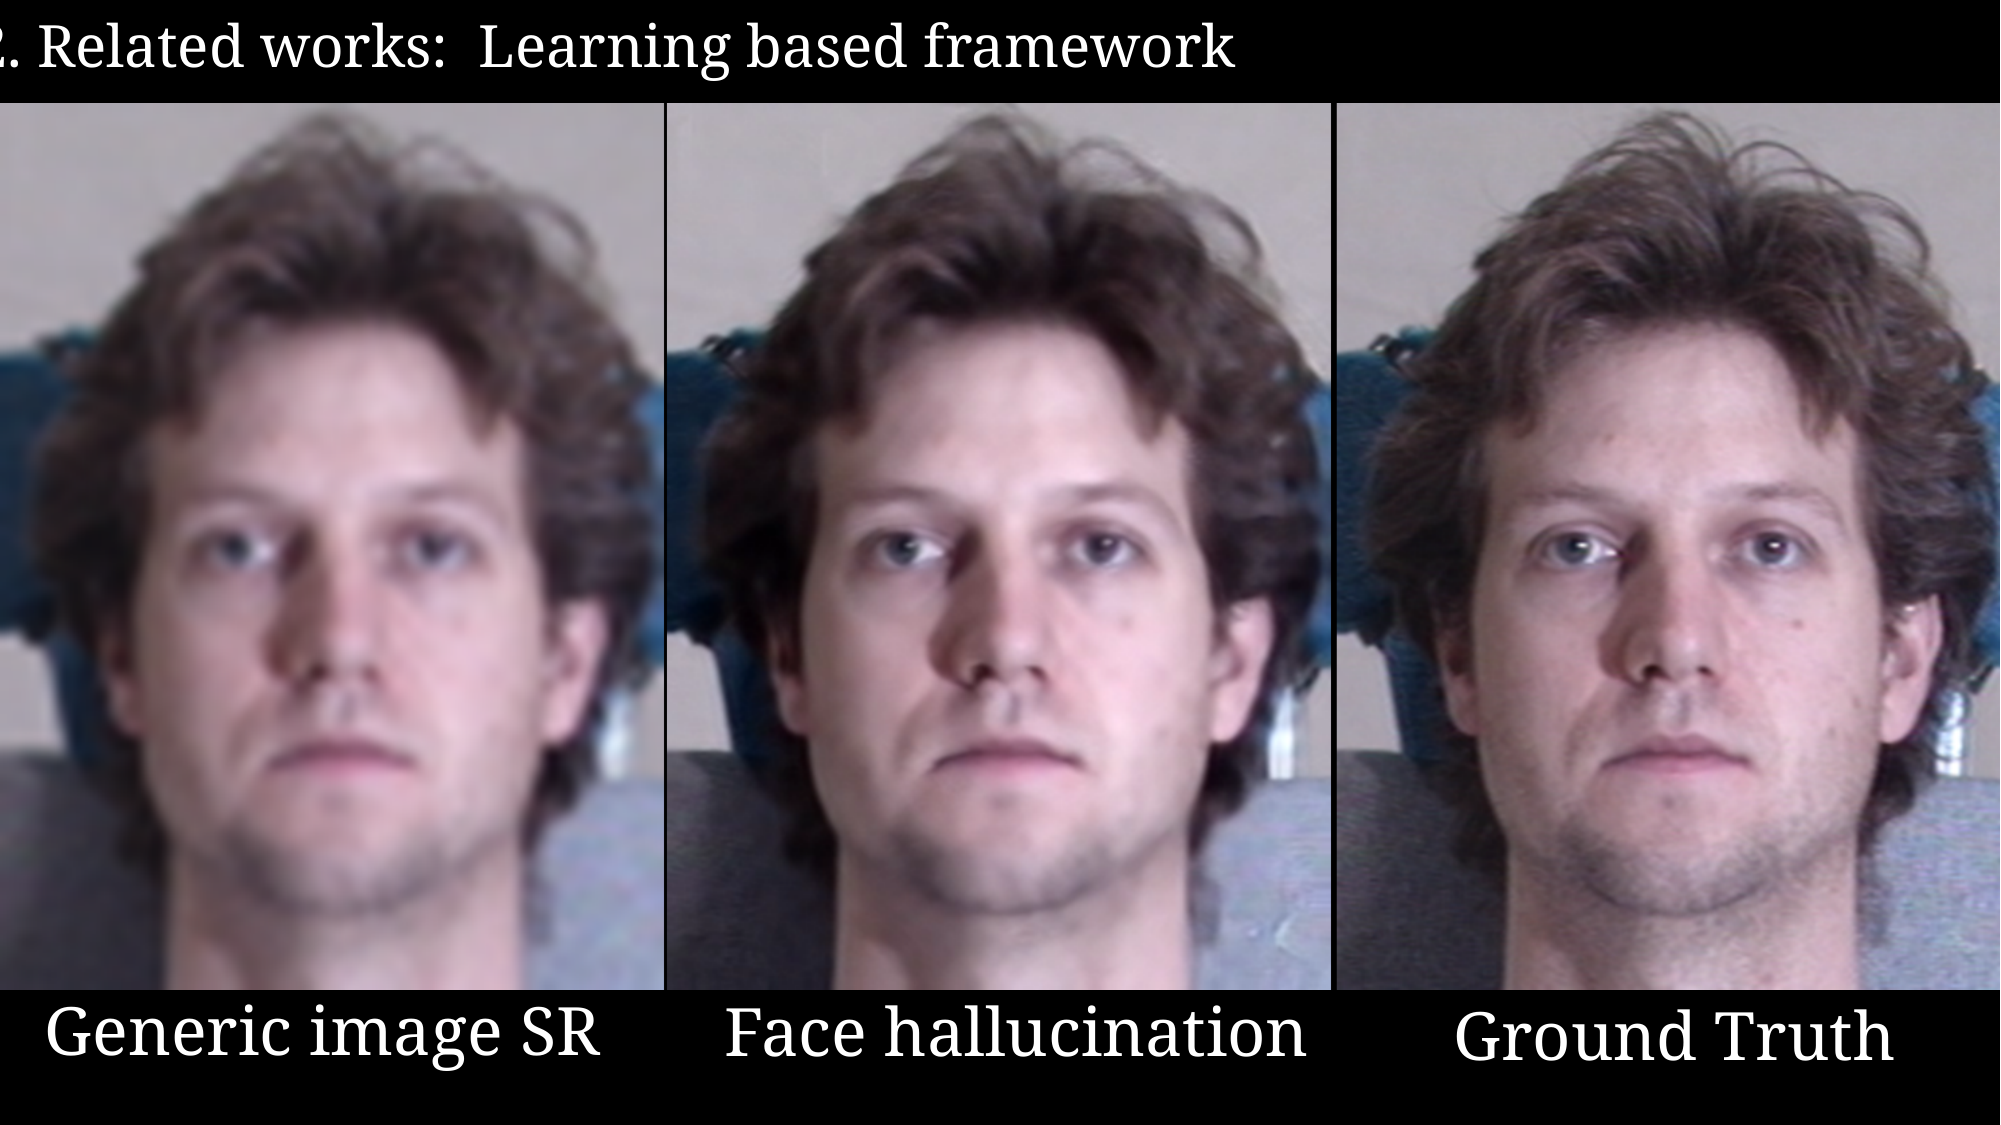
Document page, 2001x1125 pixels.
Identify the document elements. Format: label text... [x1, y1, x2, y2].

text_box 2. Related works: Learning based framework [0, 1, 1251, 87]
picture [0, 103, 2000, 990]
text_box Generic image SR [30, 990, 616, 1077]
text_box Ground Truth [1438, 990, 1911, 1082]
text_box Face hallucination [709, 990, 1324, 1078]
